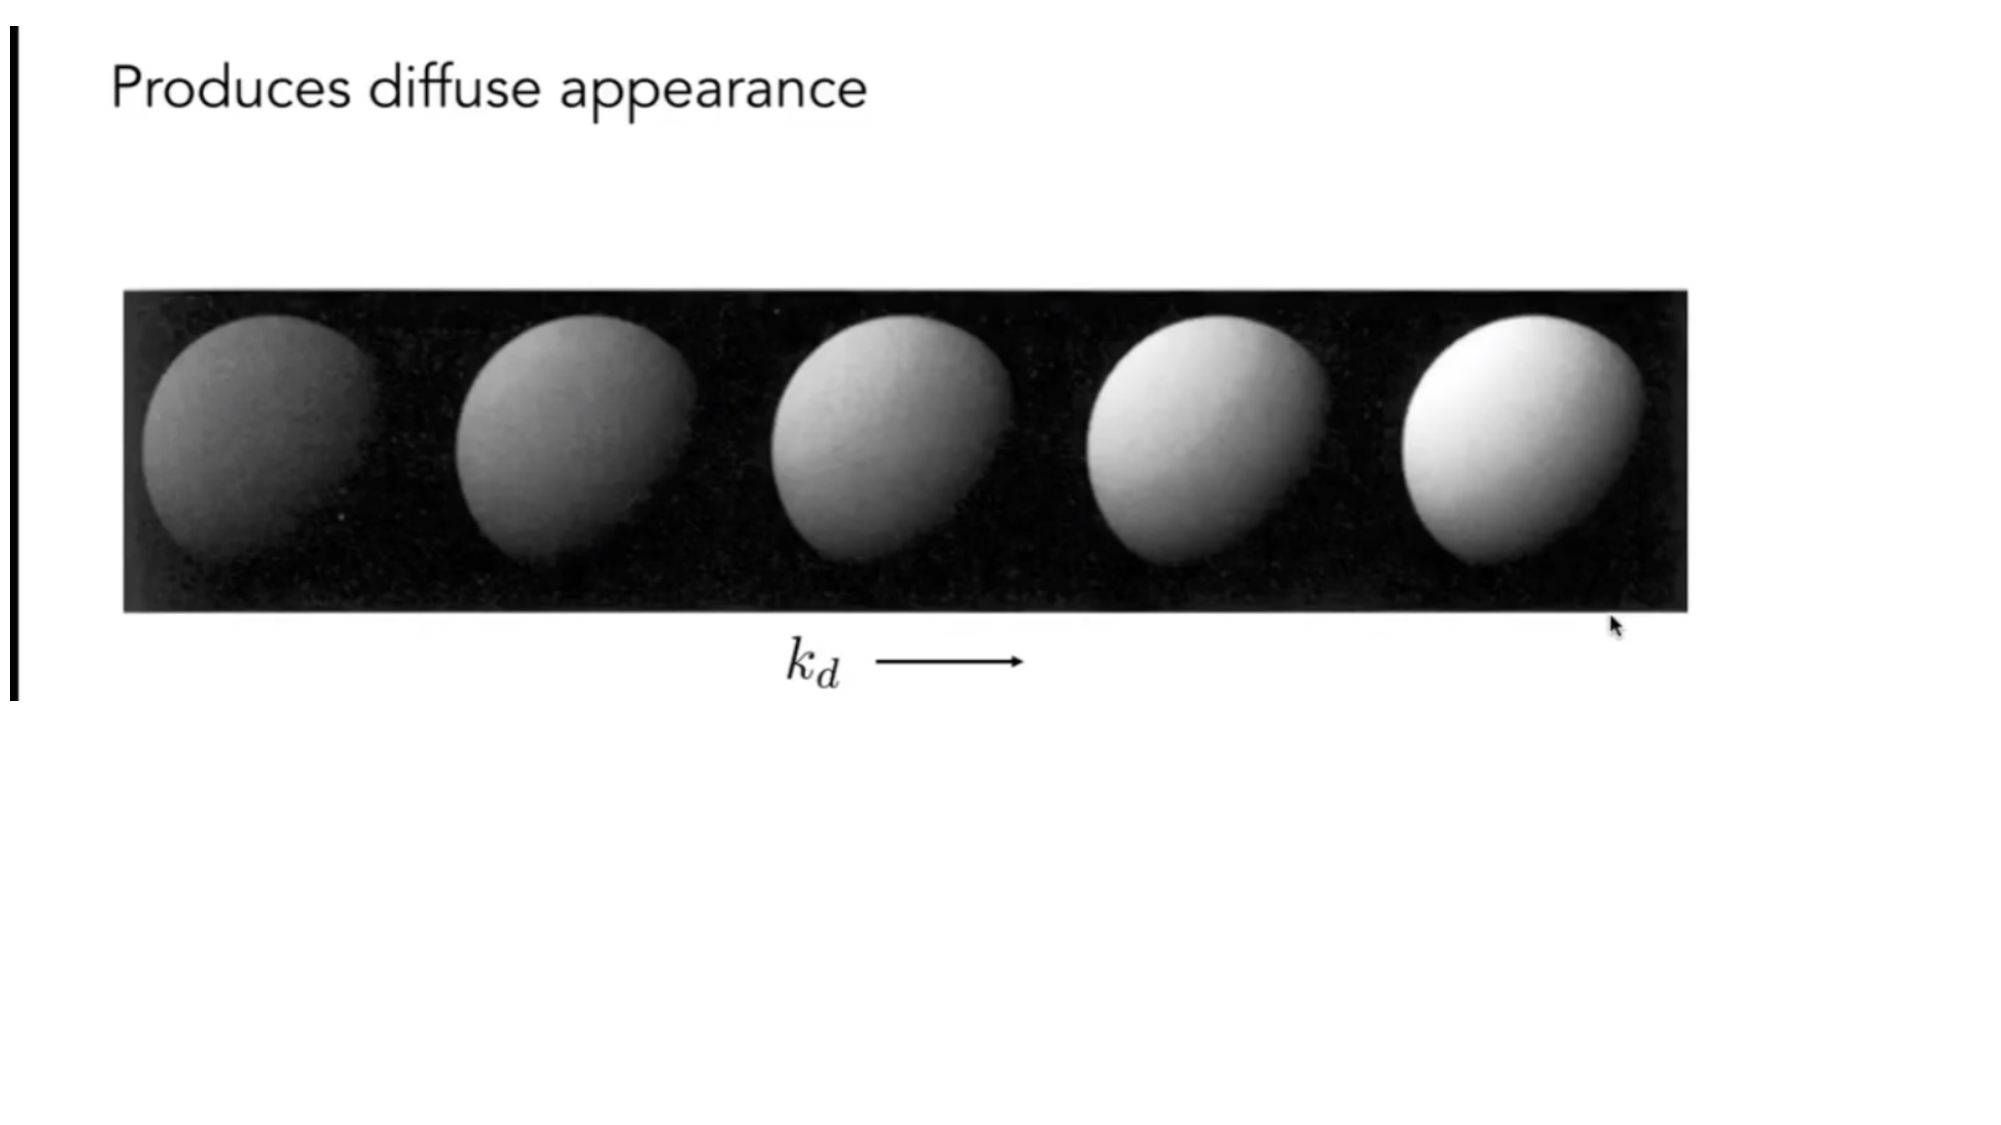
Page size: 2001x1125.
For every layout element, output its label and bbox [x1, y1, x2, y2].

picture [10, 26, 1725, 701]
